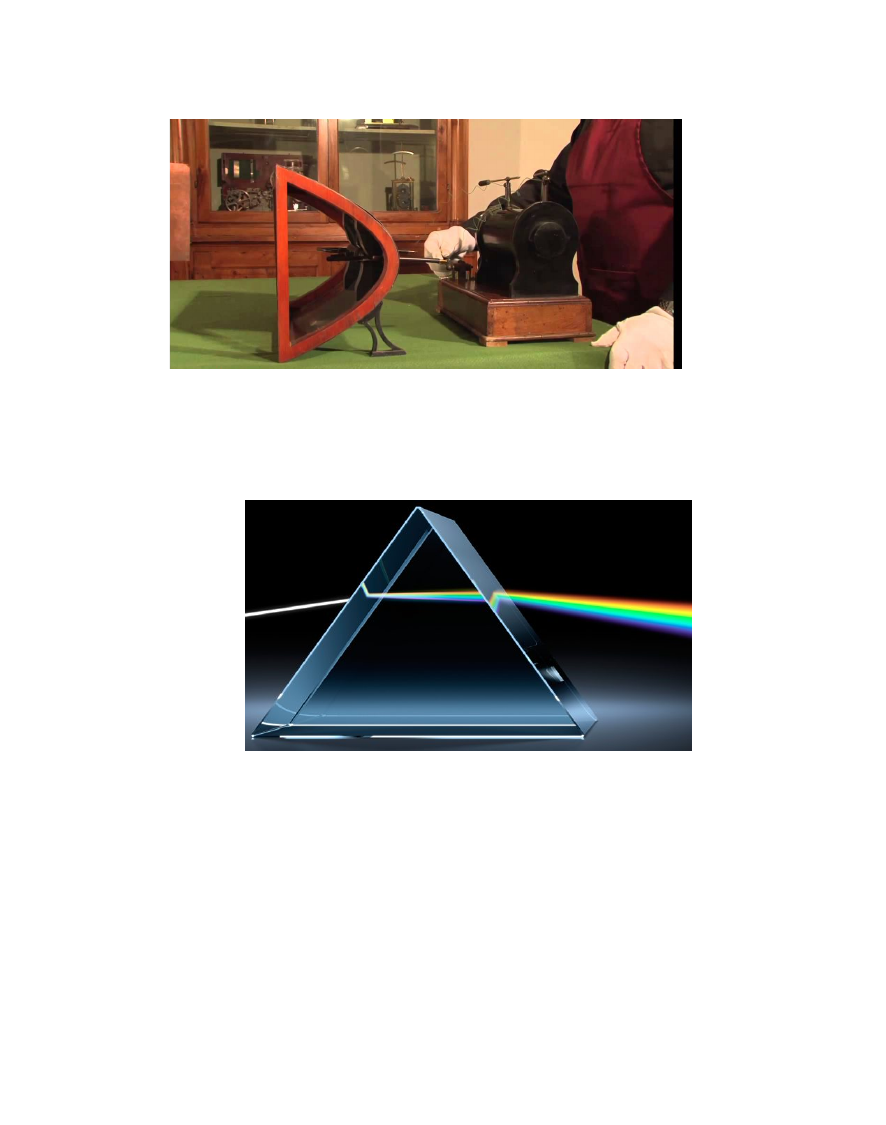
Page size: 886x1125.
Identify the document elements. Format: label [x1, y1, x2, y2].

picture [169, 119, 682, 369]
picture [245, 500, 692, 751]
